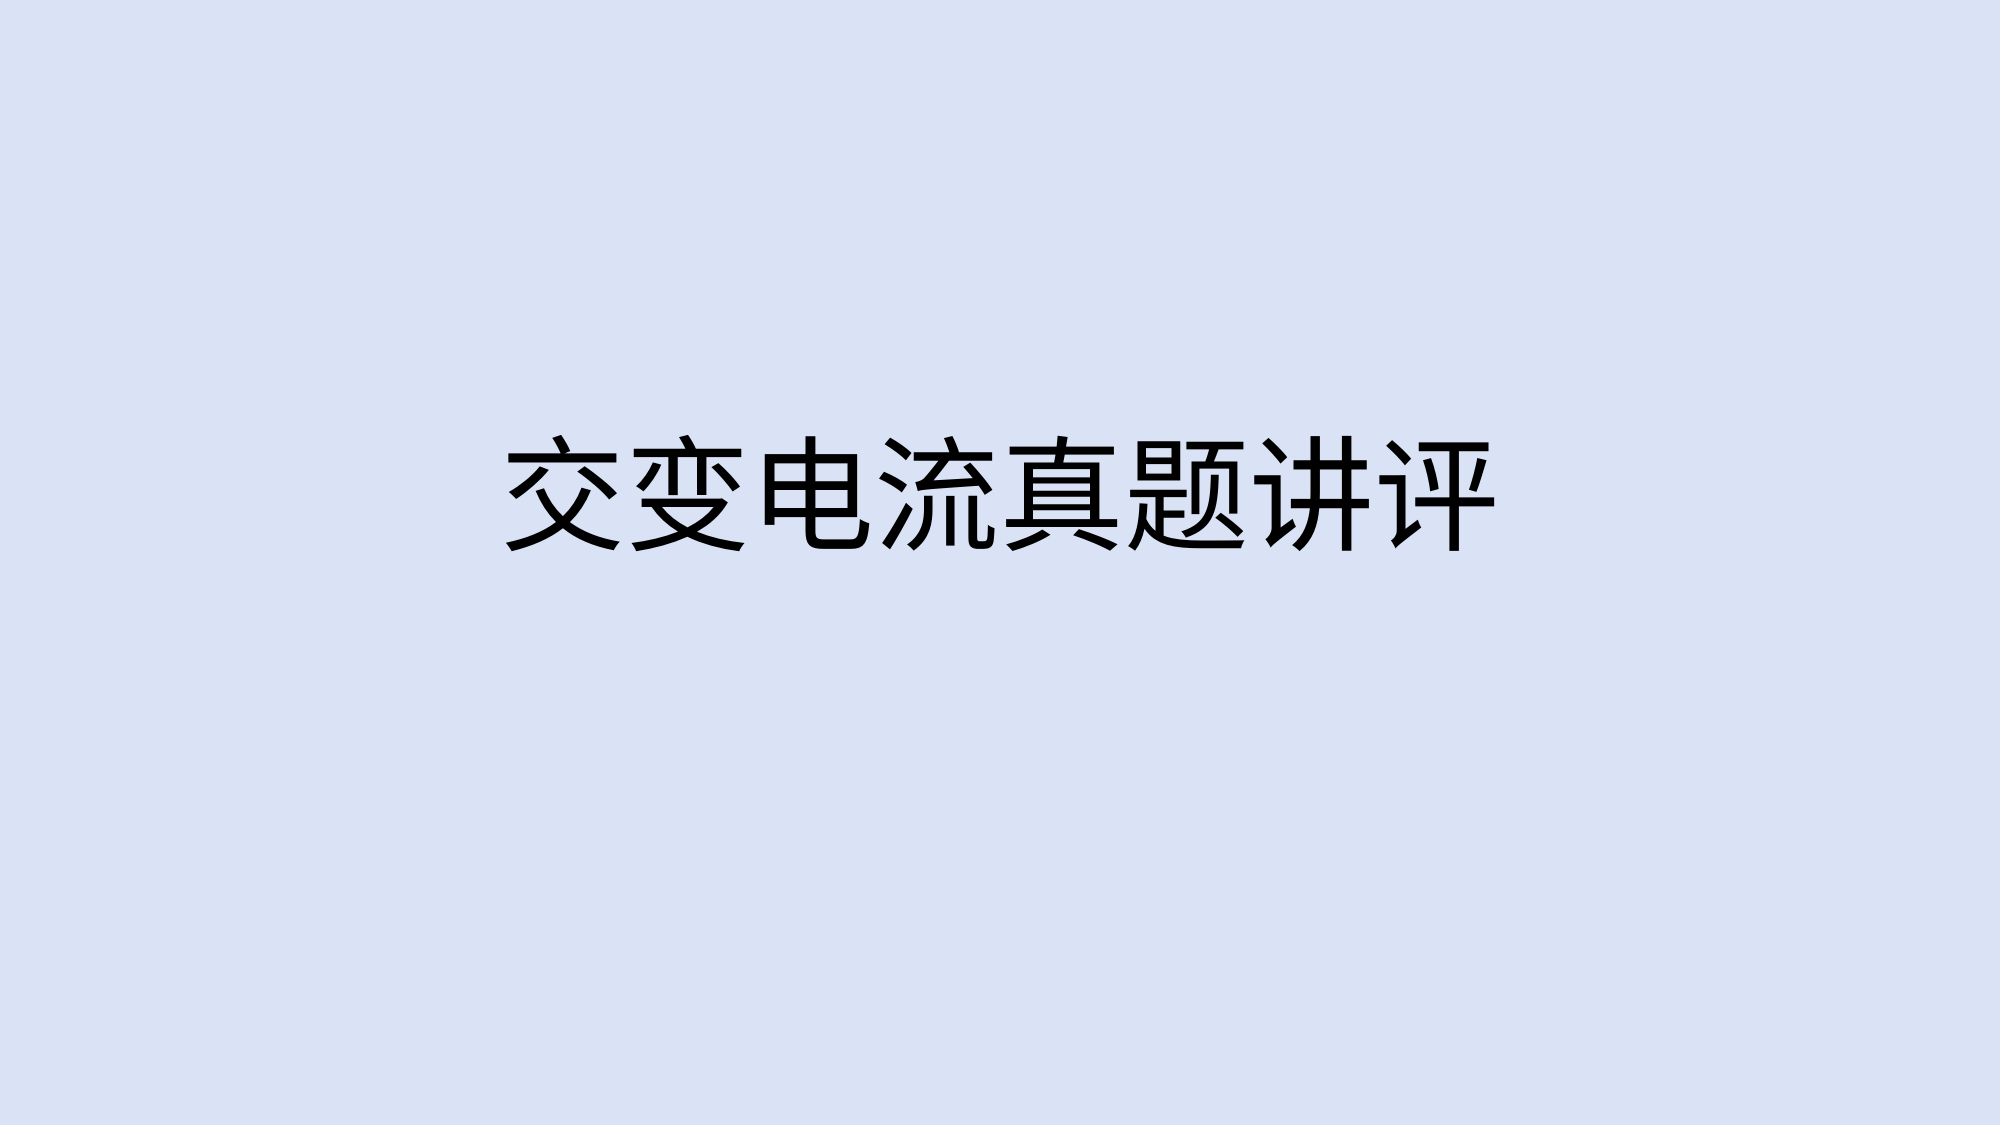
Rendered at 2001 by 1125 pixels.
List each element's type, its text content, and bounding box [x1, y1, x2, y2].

title 交变电流真题讲评 [249, 184, 1750, 576]
